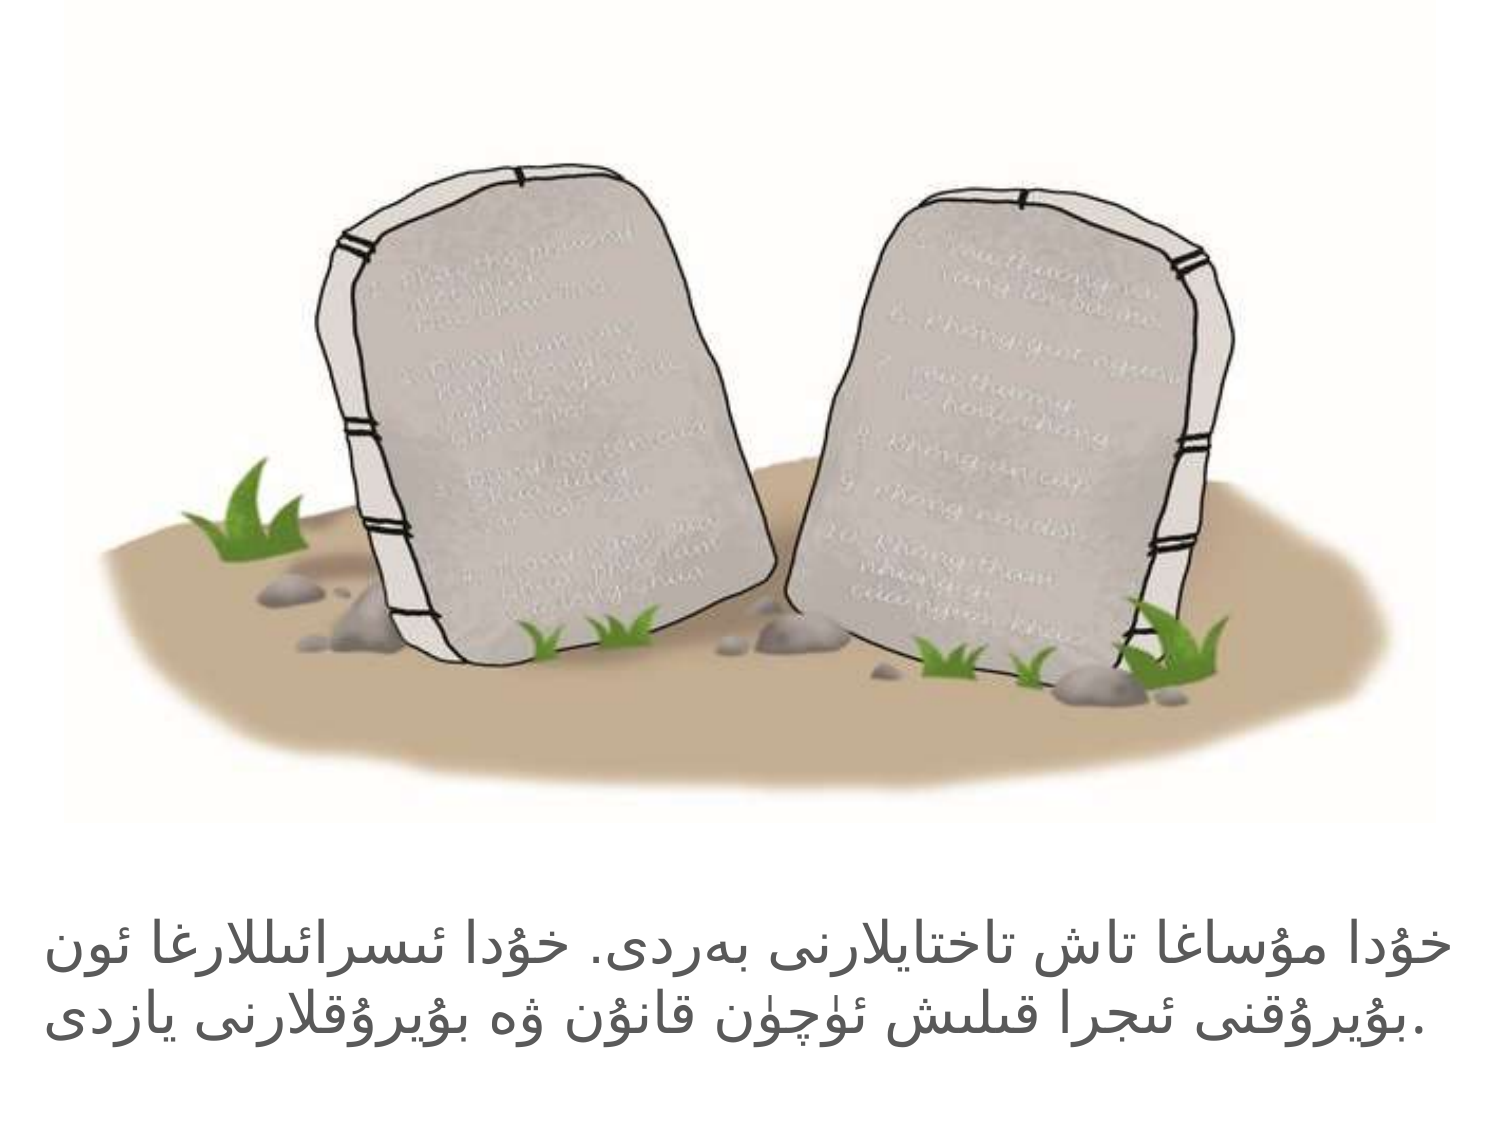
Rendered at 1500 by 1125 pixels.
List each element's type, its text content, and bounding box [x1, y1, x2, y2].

picture [64, 0, 1436, 823]
text_box خۇدا مۇساغا تاش تاختايلارنى بەردى. خۇدا ئىسرائىللارغا ئون بۇيرۇقنى ئىجرا قىلىش ئۈچۈن قانۇن ۋە بۇيرۇقلارنى يازدى. [29, 897, 1500, 1053]
